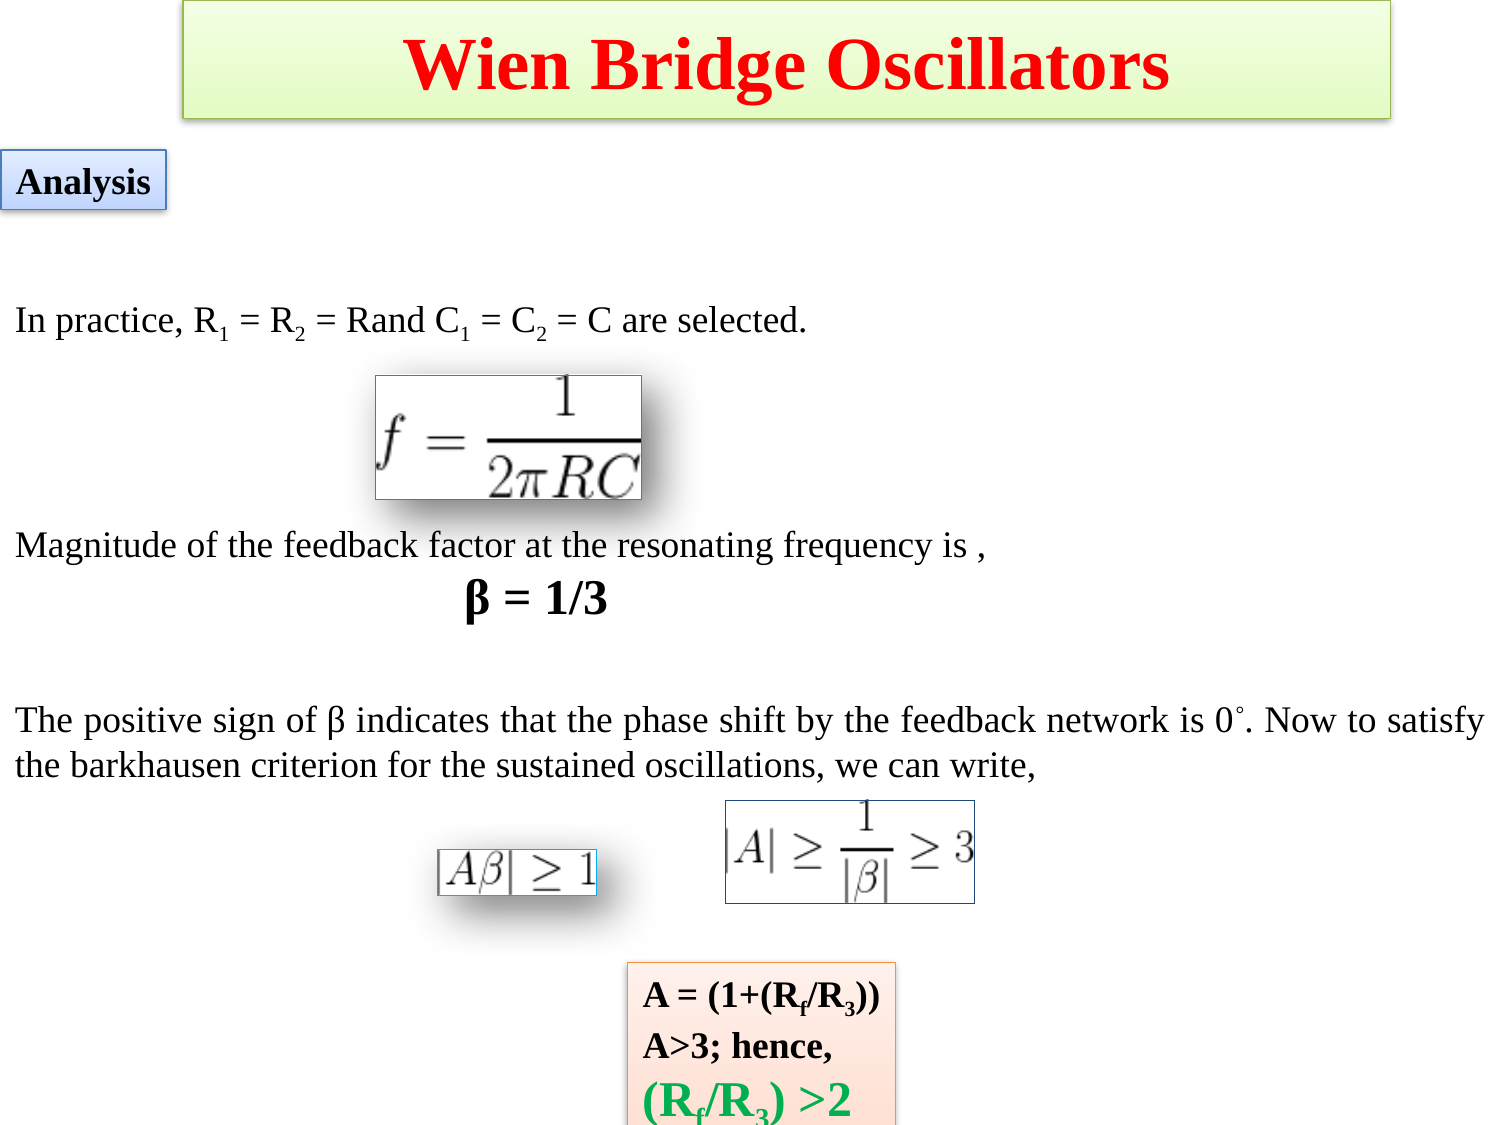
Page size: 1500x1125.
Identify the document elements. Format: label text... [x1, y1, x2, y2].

text_box The positive sign of β indicates that the phase shift by the feedback network is 0°. Now to satisfy the barkhausen criterion for the sustained oscillations, we can write, [0, 687, 1500, 793]
picture [374, 374, 642, 501]
text_box Wien Bridge Oscillators [182, 0, 1391, 119]
text_box In practice, R1 = R2 = Rand C1 = C2 = C are selected. [0, 287, 1013, 354]
text_box Analysis [0, 149, 167, 210]
text_box A = (1+(Rf/R3)) A>3; hence, (Rf/R3) >2 [627, 962, 896, 1125]
text_box Magnitude of the feedback factor at the resonating frequency is , β = 1/3 [0, 512, 1100, 633]
picture [724, 799, 976, 904]
picture [439, 851, 595, 894]
